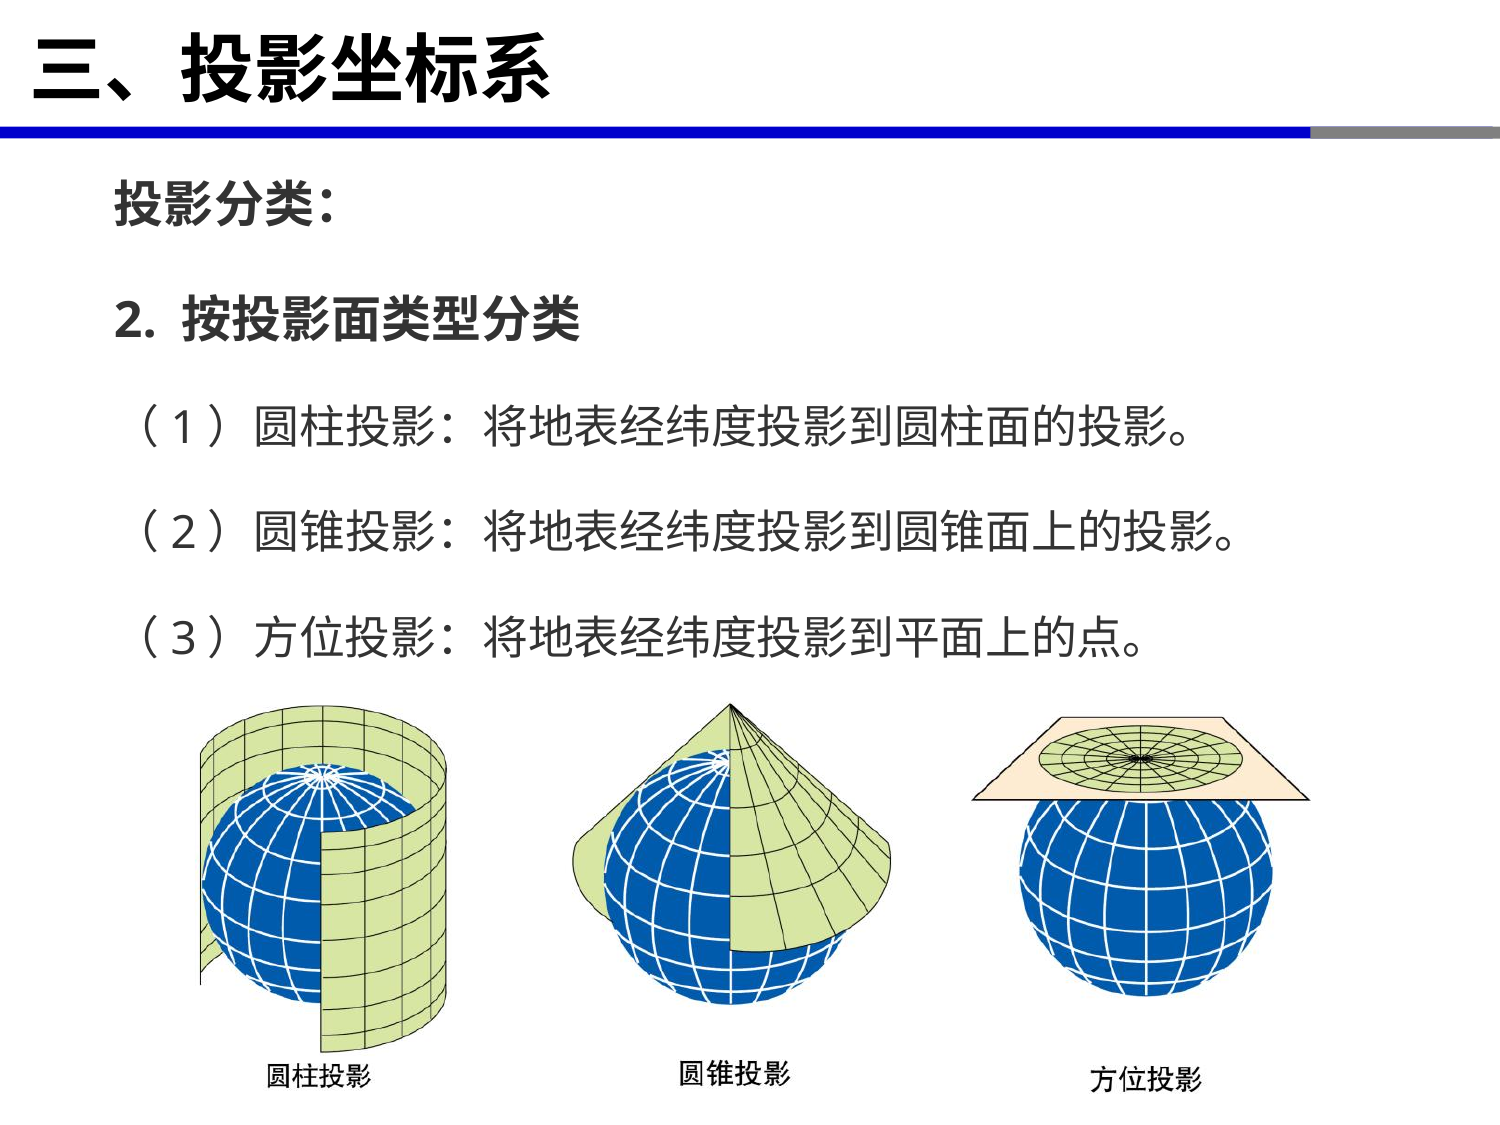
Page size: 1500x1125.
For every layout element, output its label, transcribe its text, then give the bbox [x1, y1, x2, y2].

picture [194, 682, 453, 1101]
picture [962, 711, 1314, 1098]
text_box 投影分类： 2. 按投影面类型分类 （1）圆柱投影：将地表经纬度投影到圆柱面的投影。 （2）圆锥投影：将地表经纬度投影到圆锥面上的投影。 （3）方位投影：将地表经纬度投影到平面上的点。 [99, 135, 1321, 671]
title 三、投影坐标系 [0, 1, 1479, 132]
picture [561, 695, 898, 1102]
